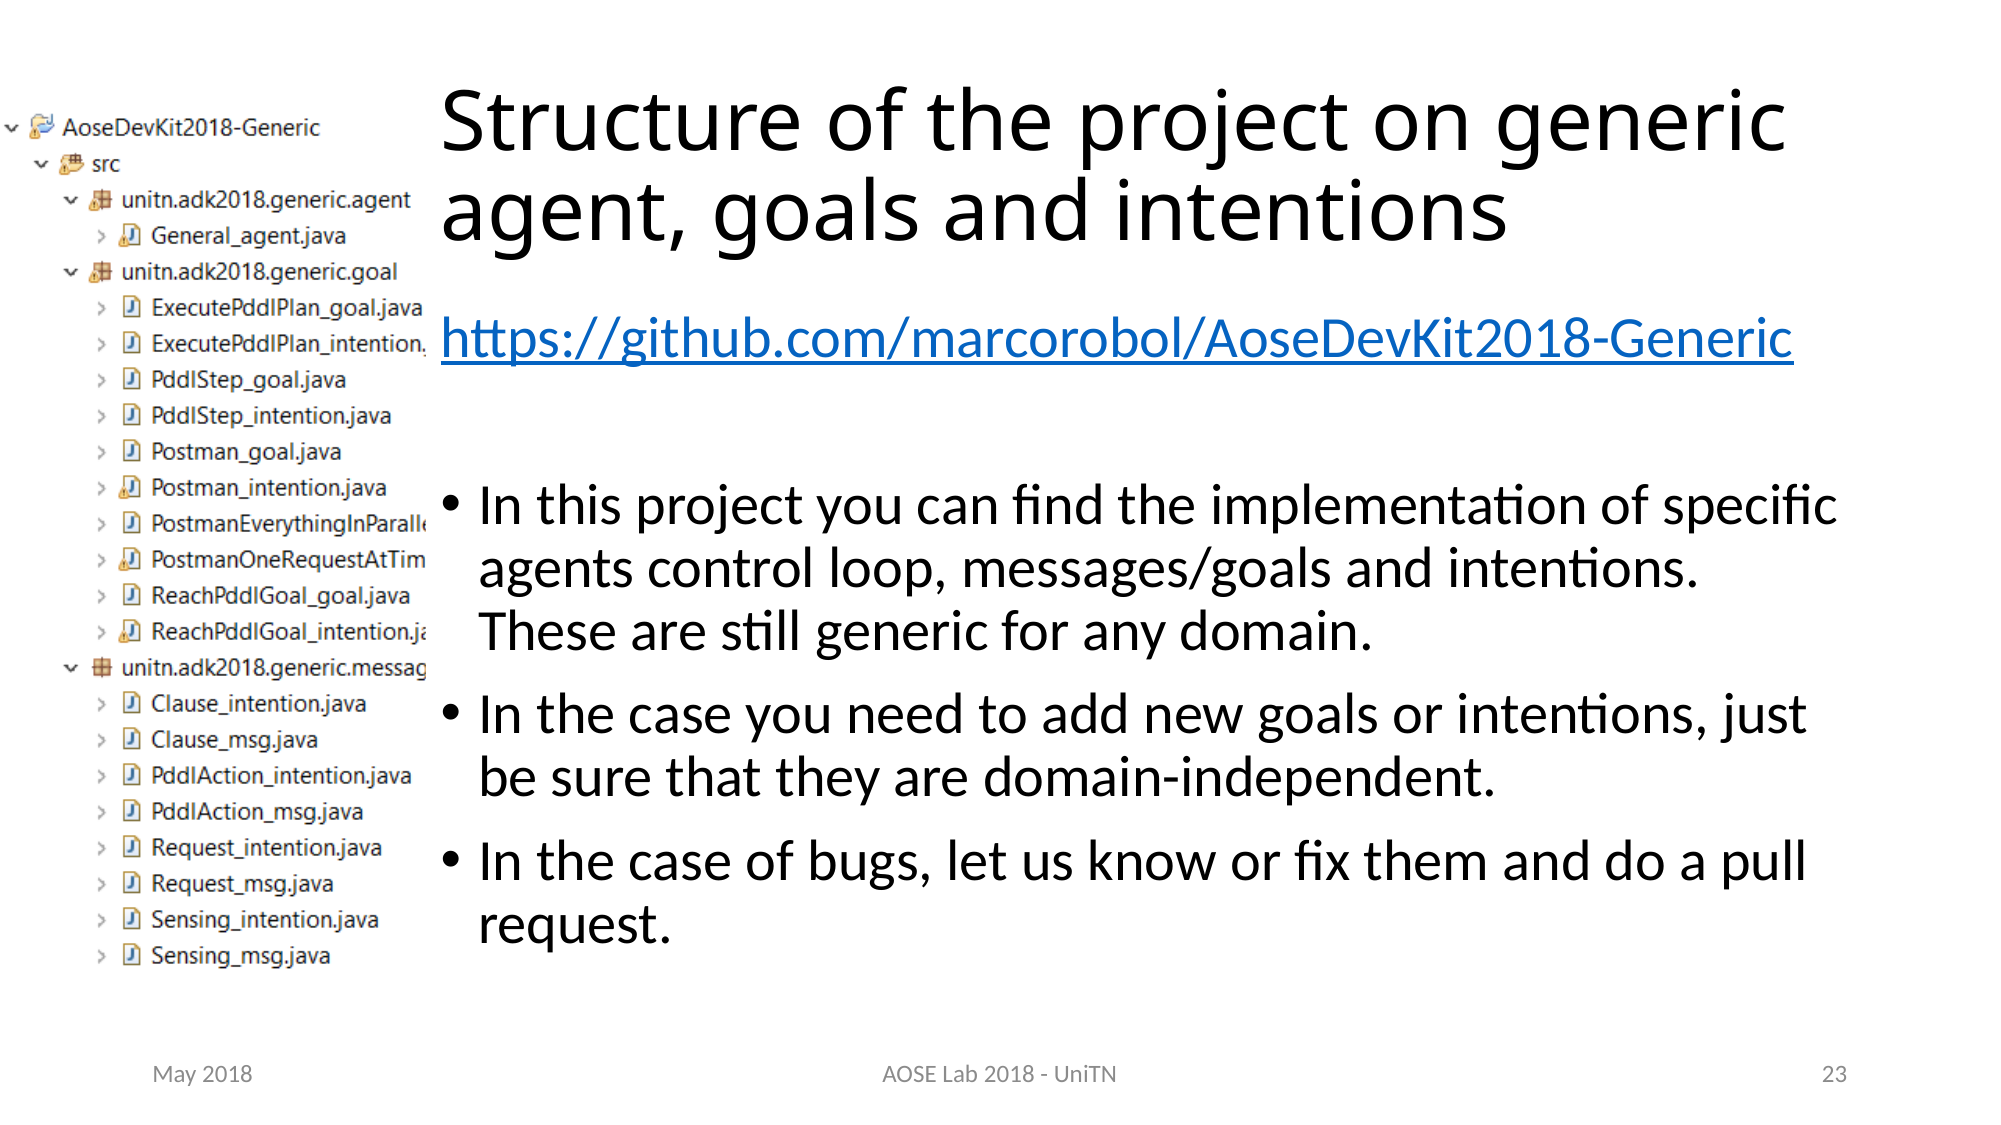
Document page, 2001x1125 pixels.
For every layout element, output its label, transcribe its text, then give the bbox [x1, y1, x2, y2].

list https://github.com/marcorobol/AoseDevKit2018-Generic In this project you can find the implementation of specific agents control loop, messages/goals and intentions. These are still generic for any domain. In the case you need to add new goals or intentions, just be sure that they are domain-independent. In the case of bugs, let us know or fix them and do a pull request. [425, 299, 1863, 1014]
picture [0, 111, 625, 978]
footer AOSE Lab 2018 - UniTN [662, 1042, 1338, 1103]
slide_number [137, 1042, 588, 1103]
slide_number 23 [1412, 1042, 1863, 1103]
title Structure of the project on generic agent, goals and intentions [425, 59, 1863, 278]
